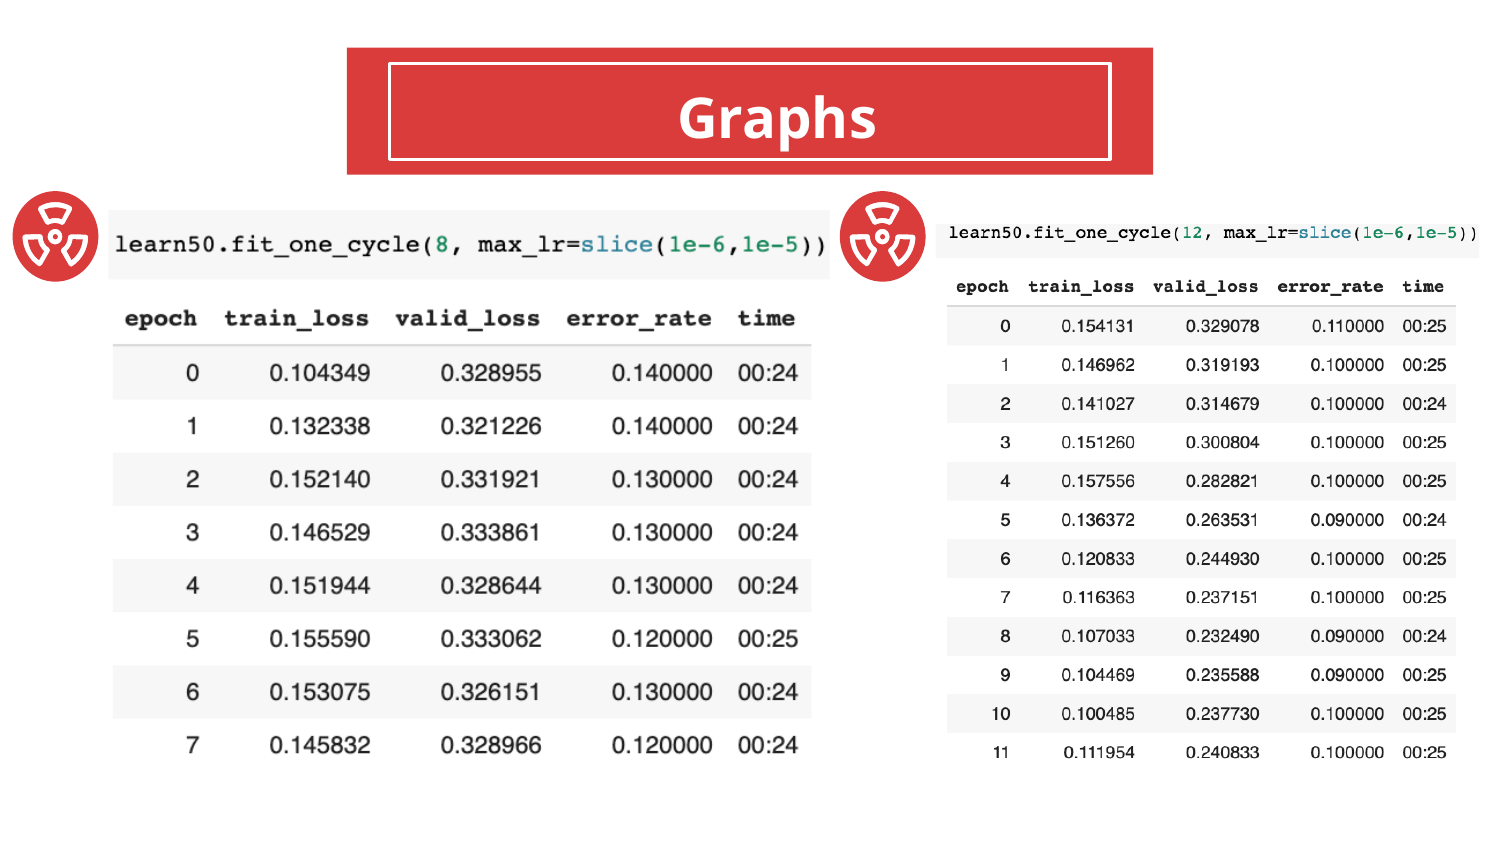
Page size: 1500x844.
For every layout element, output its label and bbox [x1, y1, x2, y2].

picture [108, 209, 830, 788]
picture [935, 224, 1480, 803]
text_box [839, 190, 926, 282]
text_box [346, 47, 1154, 175]
text_box [12, 190, 99, 282]
